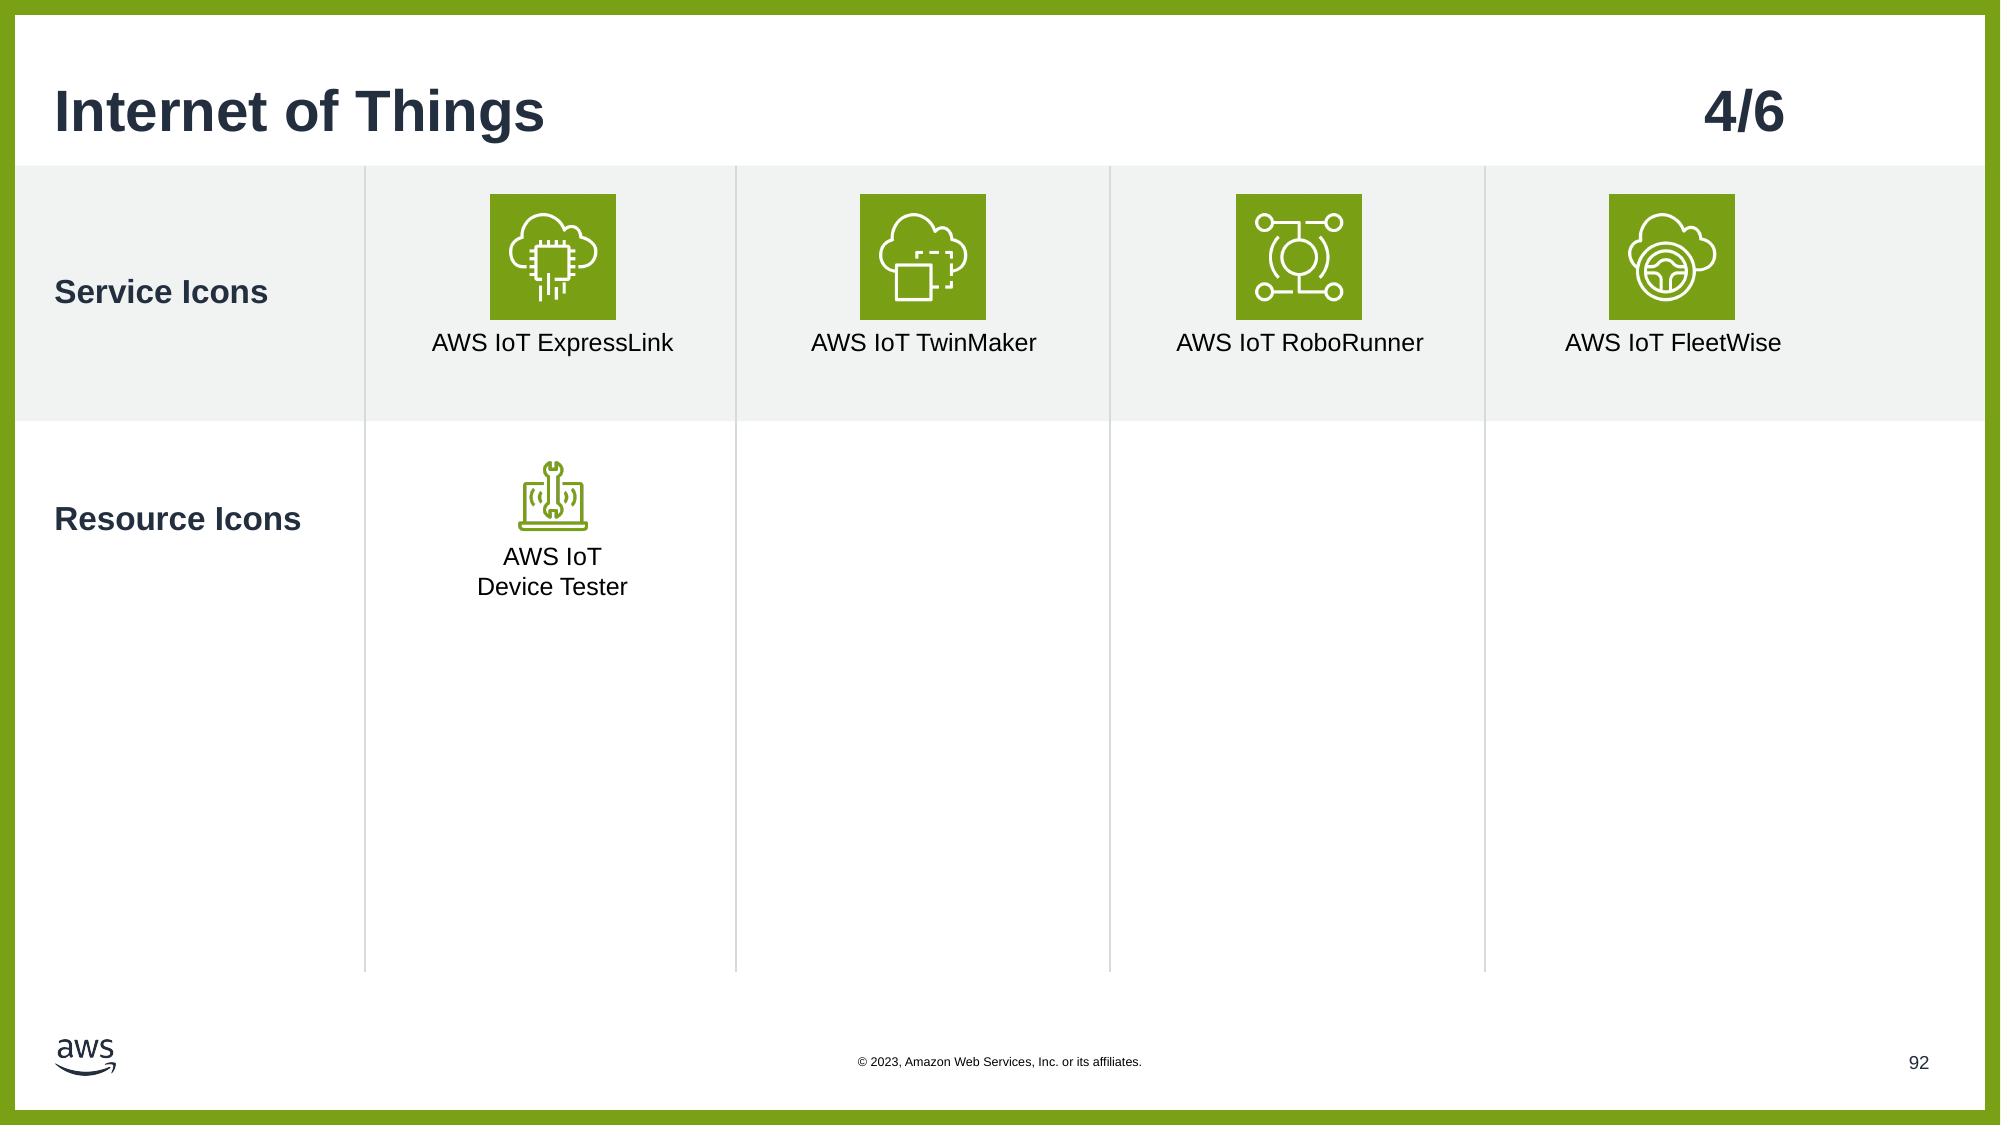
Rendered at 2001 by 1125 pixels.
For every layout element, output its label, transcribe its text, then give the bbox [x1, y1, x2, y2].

title Internet of Things 4/6 [39, 59, 1945, 166]
text_box AWS IoT TwinMaker [736, 319, 1109, 364]
picture [1609, 194, 1735, 320]
footer © 2023, Amazon Web Services, Inc. or its affiliates. [662, 1031, 1338, 1092]
picture [514, 458, 591, 534]
text_box AWS IoT FleetWise [1493, 319, 1855, 364]
picture [490, 194, 616, 320]
picture [55, 1039, 116, 1076]
text_box AWS IoT ExpressLink [369, 319, 735, 364]
text_box AWS IoT RoboRunner [1113, 319, 1484, 364]
picture [860, 194, 986, 320]
slide_number 92 [1494, 1031, 1945, 1092]
picture [1236, 194, 1362, 320]
text_box AWS IoT Device Tester [456, 533, 649, 608]
